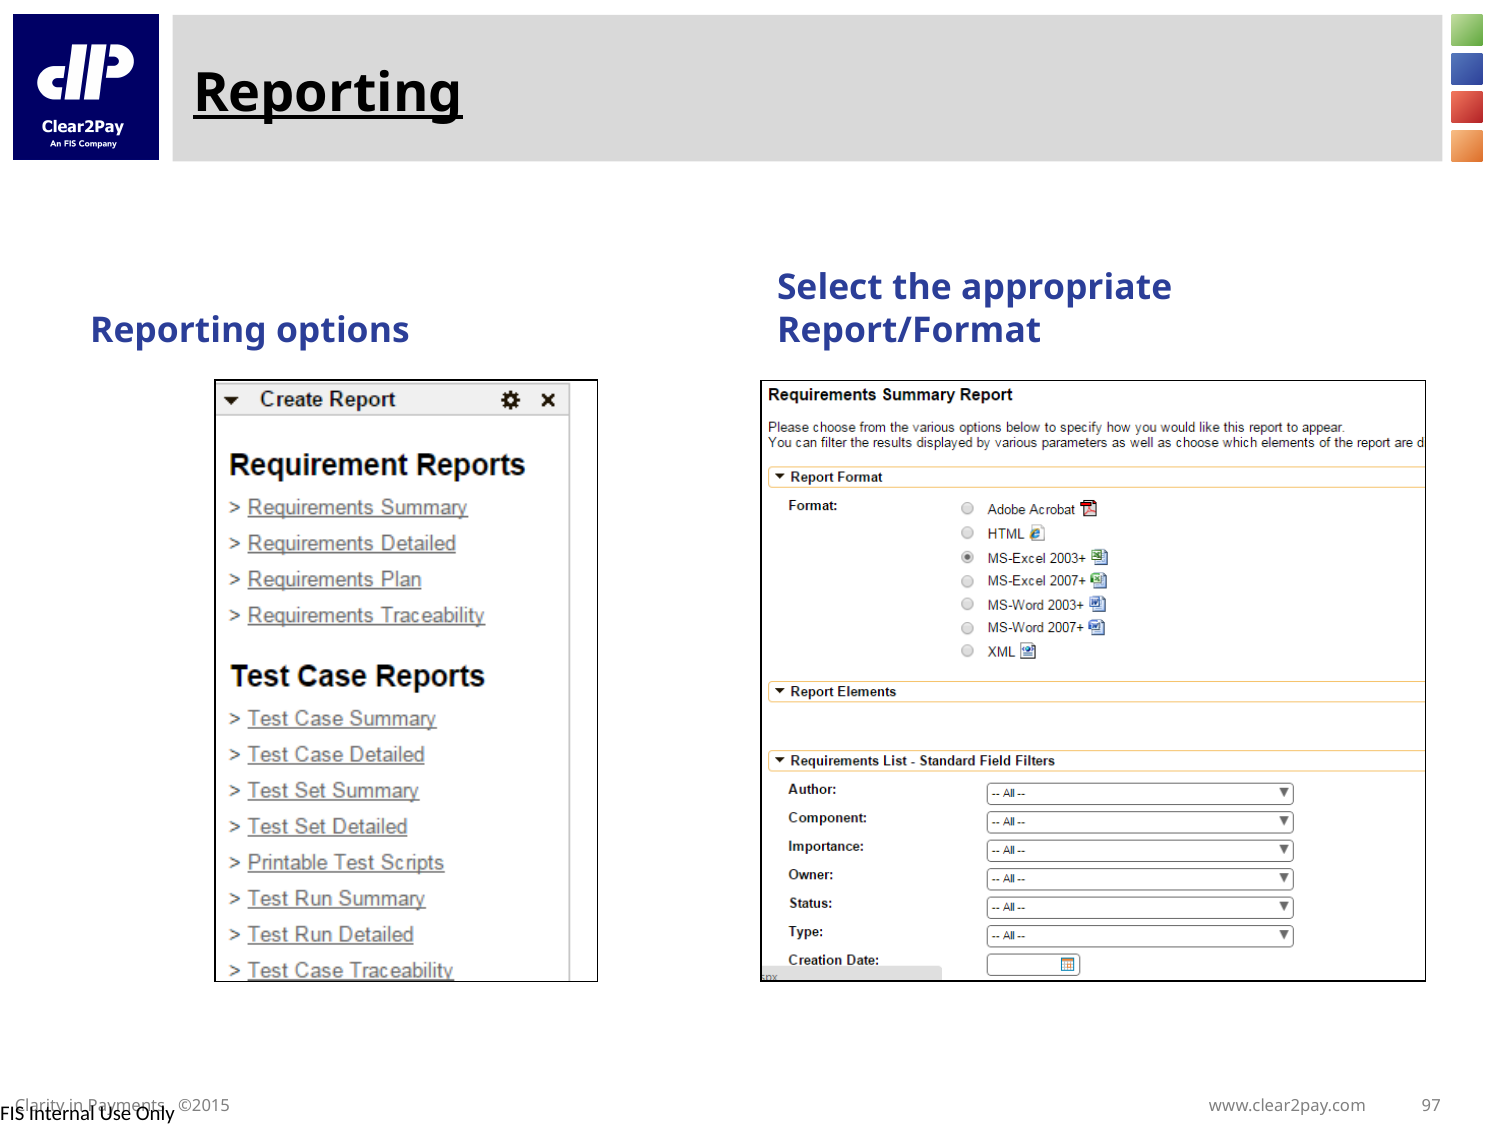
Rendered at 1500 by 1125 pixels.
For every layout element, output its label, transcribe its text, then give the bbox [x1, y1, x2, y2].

list Select the appropriate Report/Format [761, 251, 1425, 357]
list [761, 380, 1426, 981]
title Reporting [178, 24, 1439, 154]
picture [13, 14, 159, 160]
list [215, 380, 598, 981]
list Reporting options [75, 251, 738, 357]
